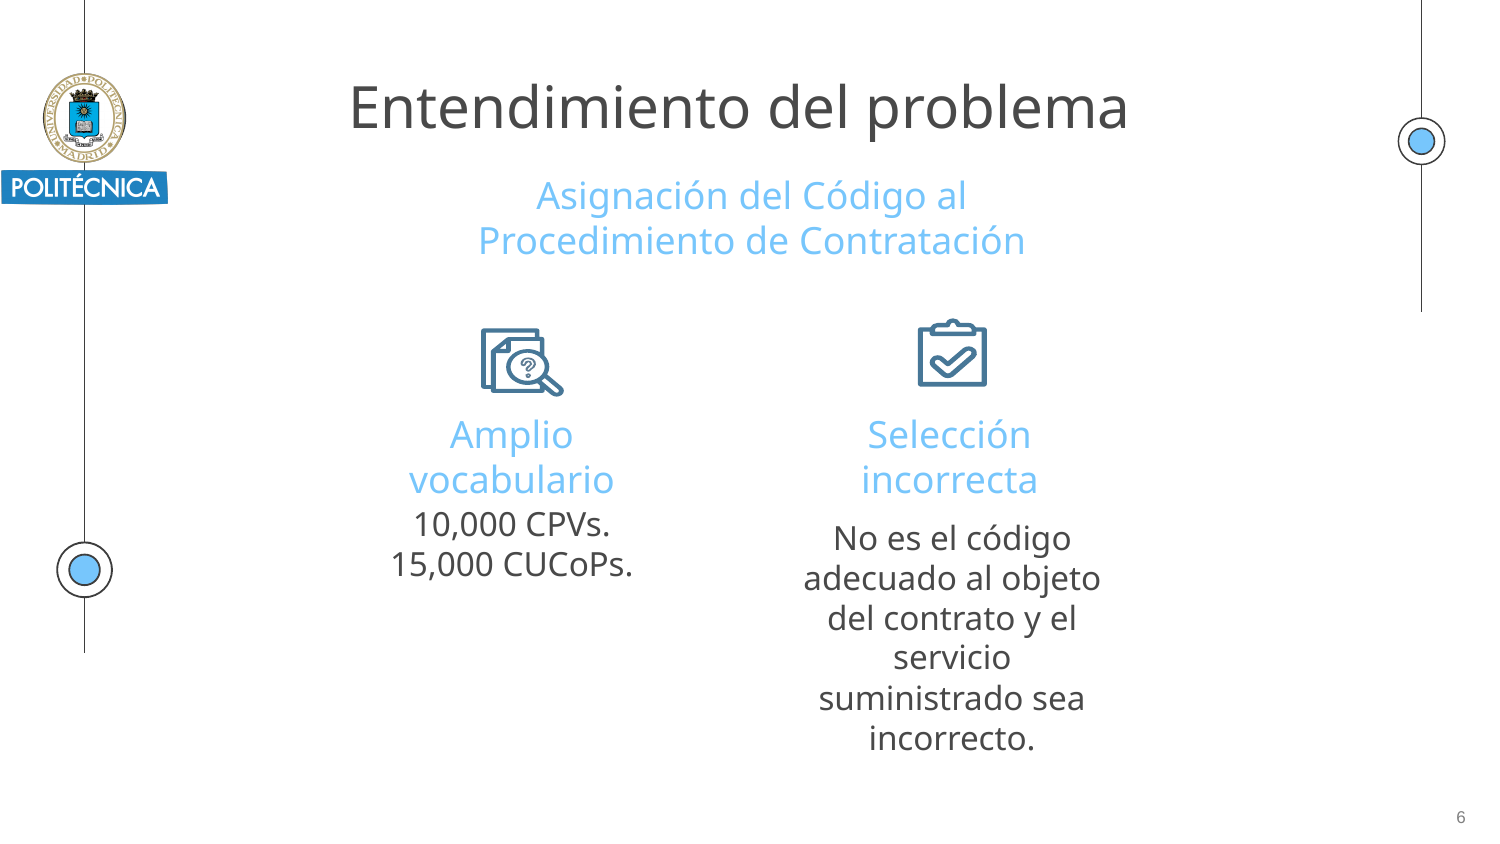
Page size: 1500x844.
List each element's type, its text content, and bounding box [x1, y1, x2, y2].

text_box Asignación del Código al Procedimiento de Contratación [387, 157, 1117, 212]
subtitle No es el código adecuado al objeto del contrato y el servicio suministrado sea incorrecto. [785, 502, 1120, 622]
subtitle Amplio vocabulario [367, 396, 657, 450]
subtitle 10,000 CPVs. 15,000 CUCoPs. [367, 488, 657, 631]
title Entendimiento del problema [281, 55, 1197, 153]
picture [0, 64, 182, 214]
text_box [481, 328, 564, 397]
subtitle Selección incorrecta [805, 396, 1095, 450]
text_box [520, 357, 537, 379]
text_box 6 [1441, 798, 1500, 834]
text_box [917, 318, 988, 387]
